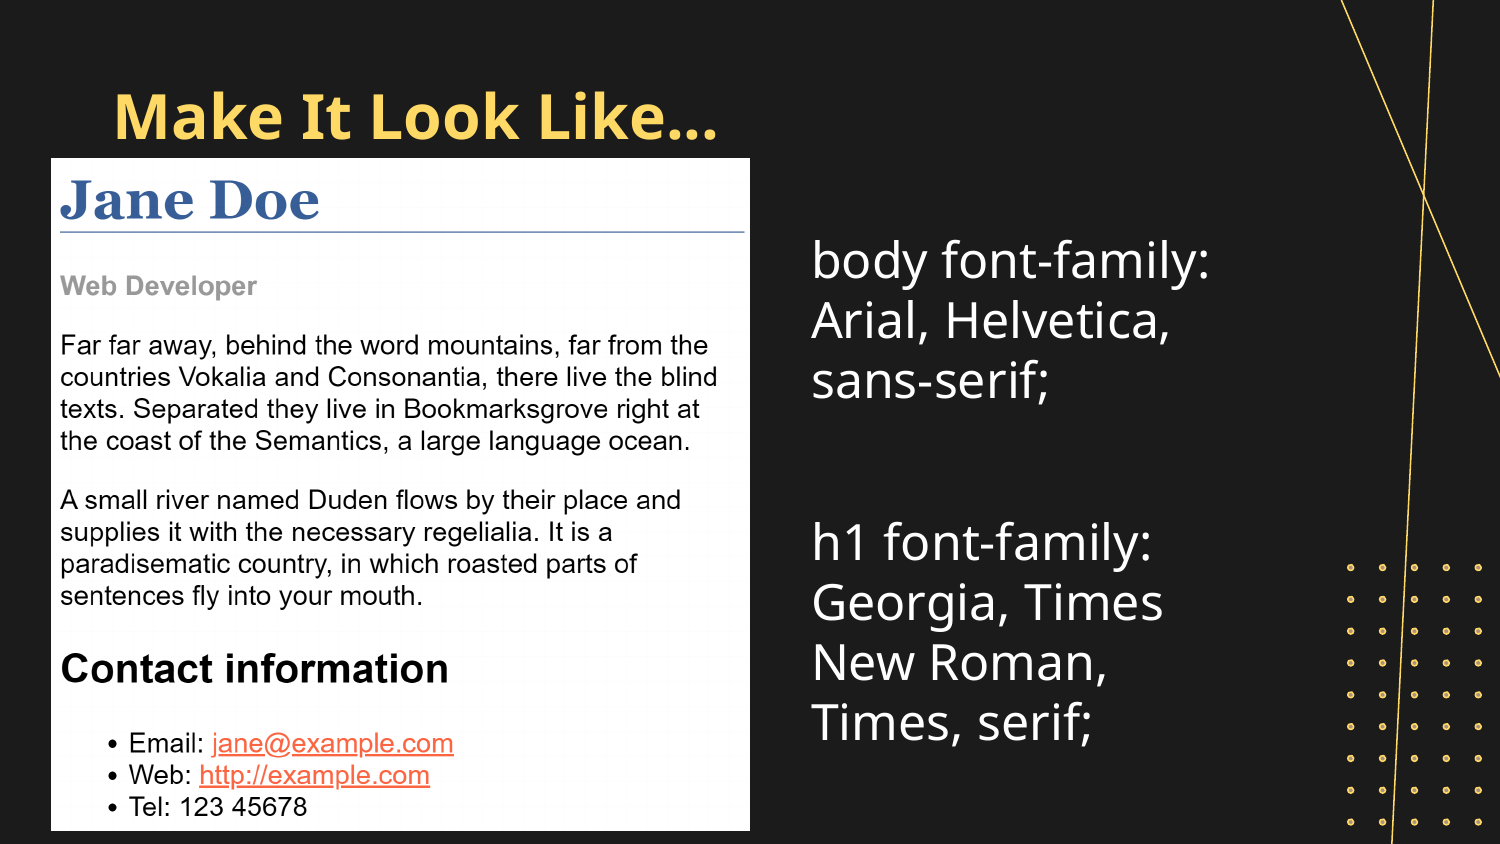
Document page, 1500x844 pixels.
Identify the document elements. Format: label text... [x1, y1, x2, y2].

list body font-family: Arial, Helvetica, sans-serif; h1 font-family: Georgia, Times New Roman, Times, serif; [795, 213, 1284, 814]
title Make It Look Like... [97, 61, 885, 156]
picture [51, 158, 751, 831]
